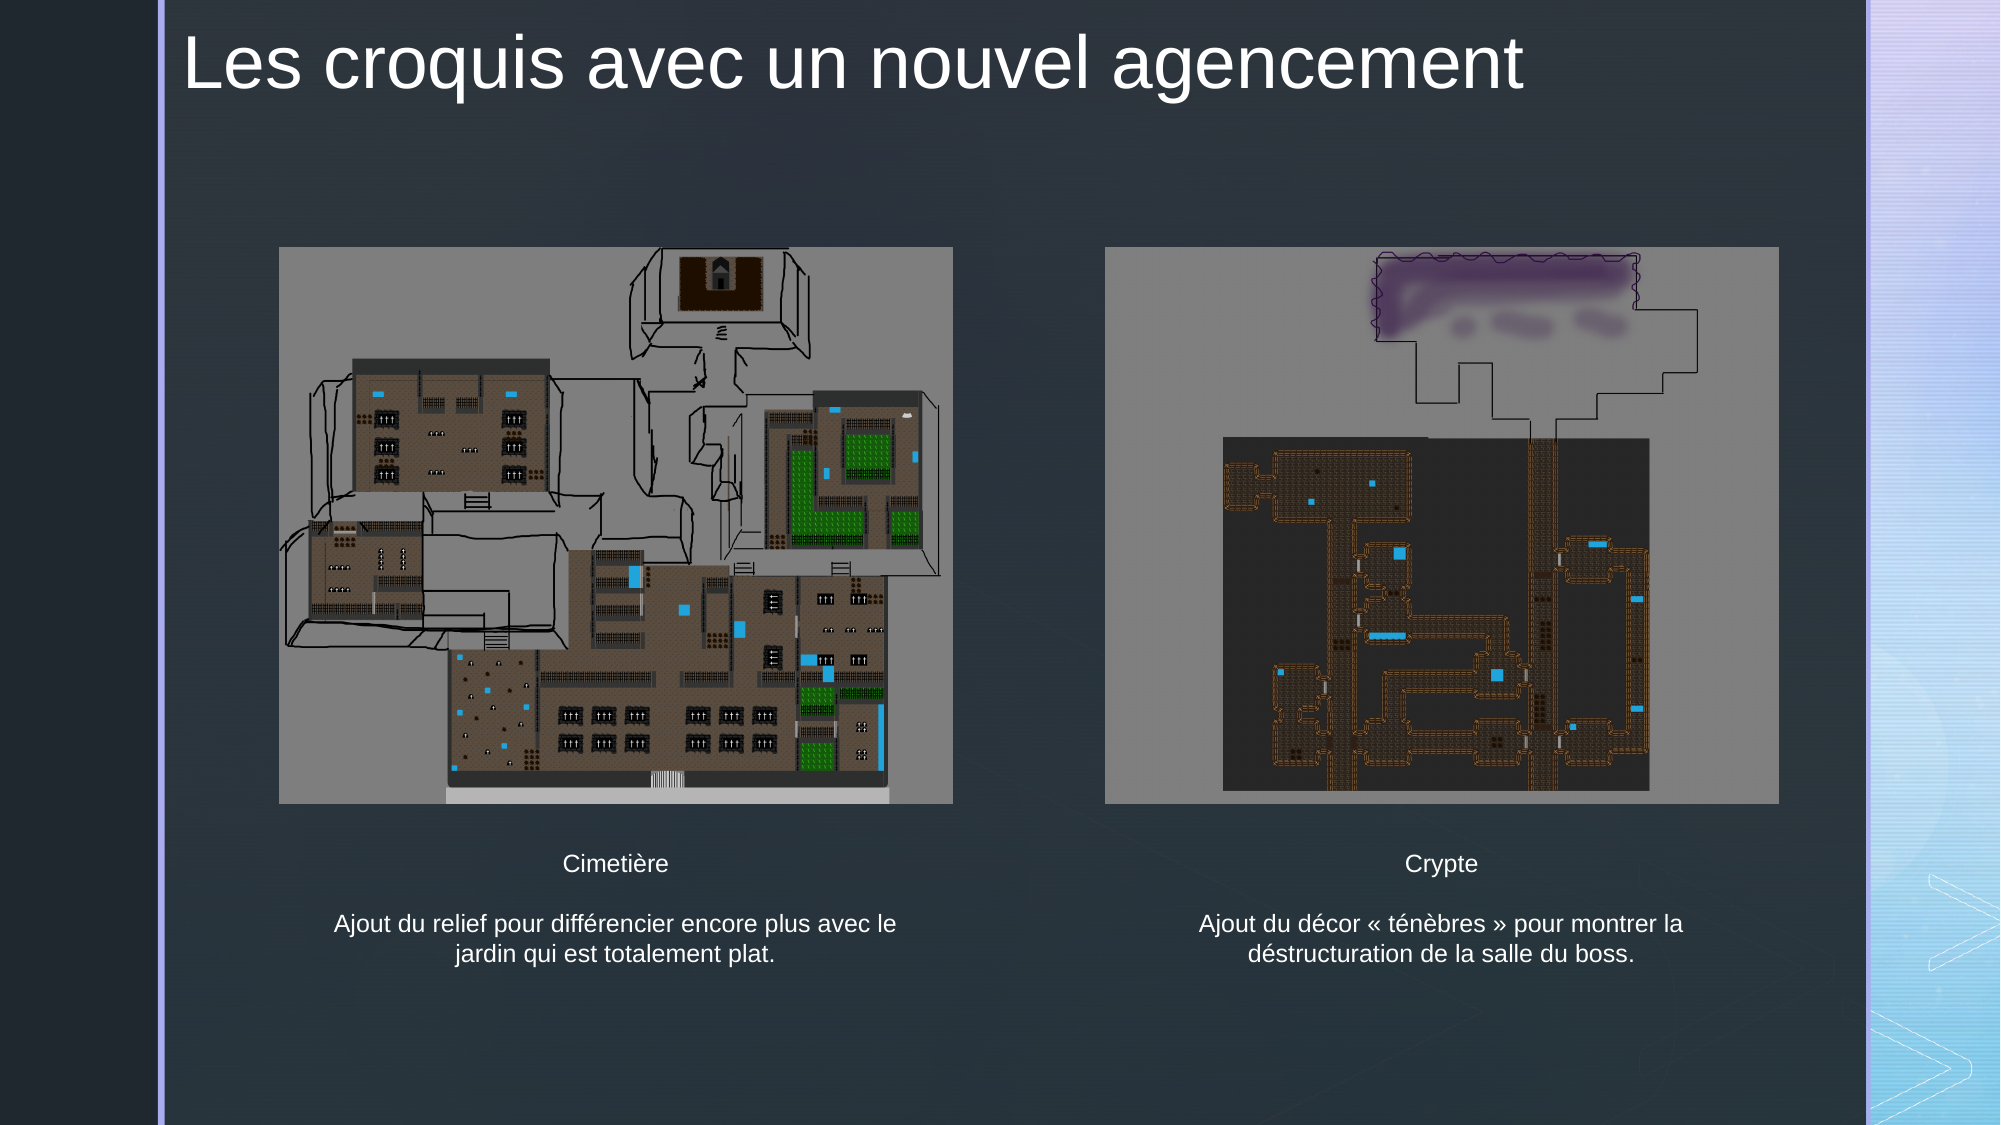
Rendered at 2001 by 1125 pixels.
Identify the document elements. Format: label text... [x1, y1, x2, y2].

picture [279, 247, 953, 805]
text_box Cimetière Ajout du relief pour différencier encore plus avec le jardin qui est totalement plat. [288, 840, 944, 975]
picture [1871, 0, 2001, 1125]
text_box Les croquis avec un nouvel agencement [167, 5, 1699, 111]
text_box Crypte Ajout du décor « ténèbres » pour montrer la déstructuration de la salle du boss. [1114, 840, 1770, 975]
picture [1105, 247, 1779, 805]
